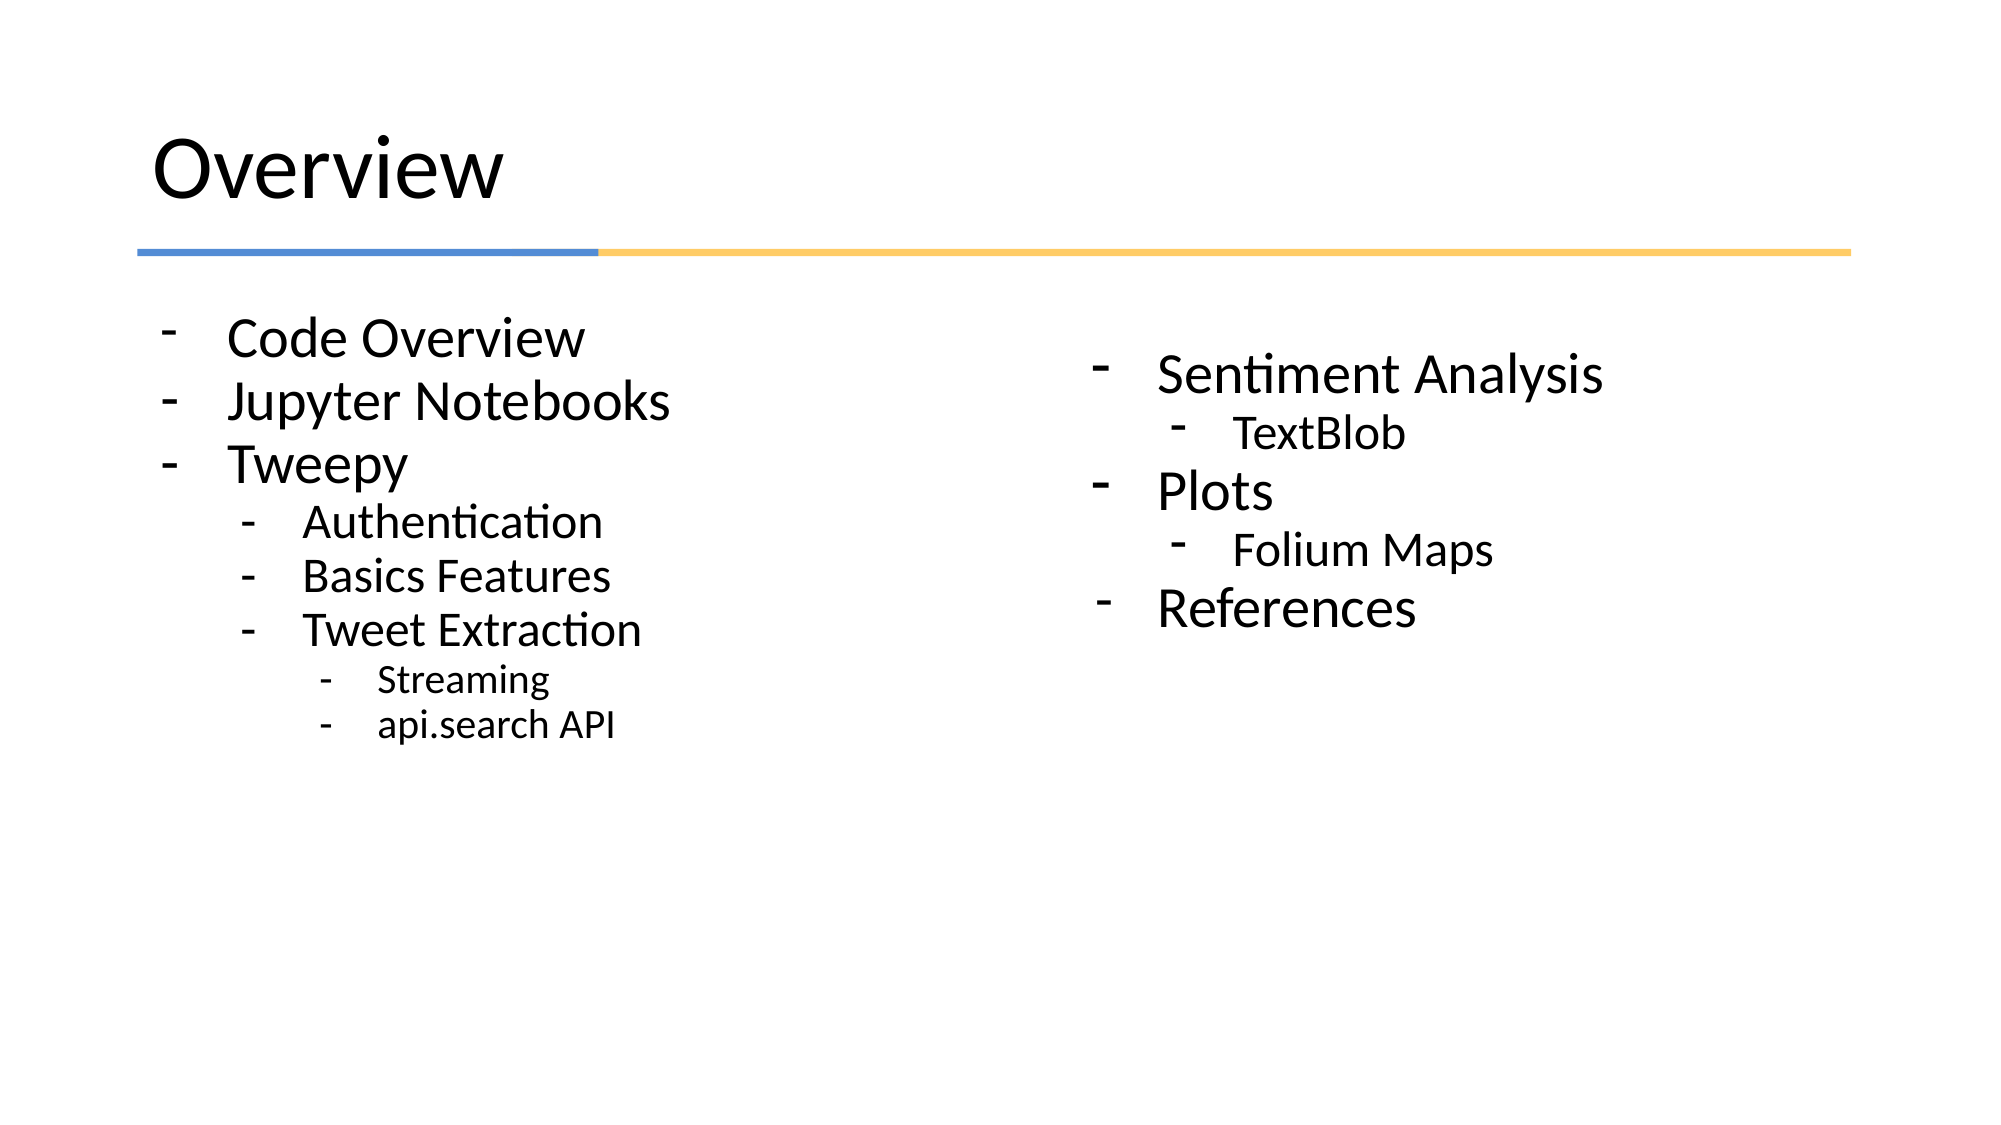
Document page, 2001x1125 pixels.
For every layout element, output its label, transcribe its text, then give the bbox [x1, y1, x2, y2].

title Overview [137, 59, 1863, 278]
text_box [137, 248, 1852, 257]
text_box Sentiment Analysis TextBlob Plots Folium Maps References [1067, 277, 1720, 770]
list Code Overview Jupyter Notebooks Tweepy Authentication Basics Features Tweet Extraction Streaming api.search API [137, 299, 945, 1014]
